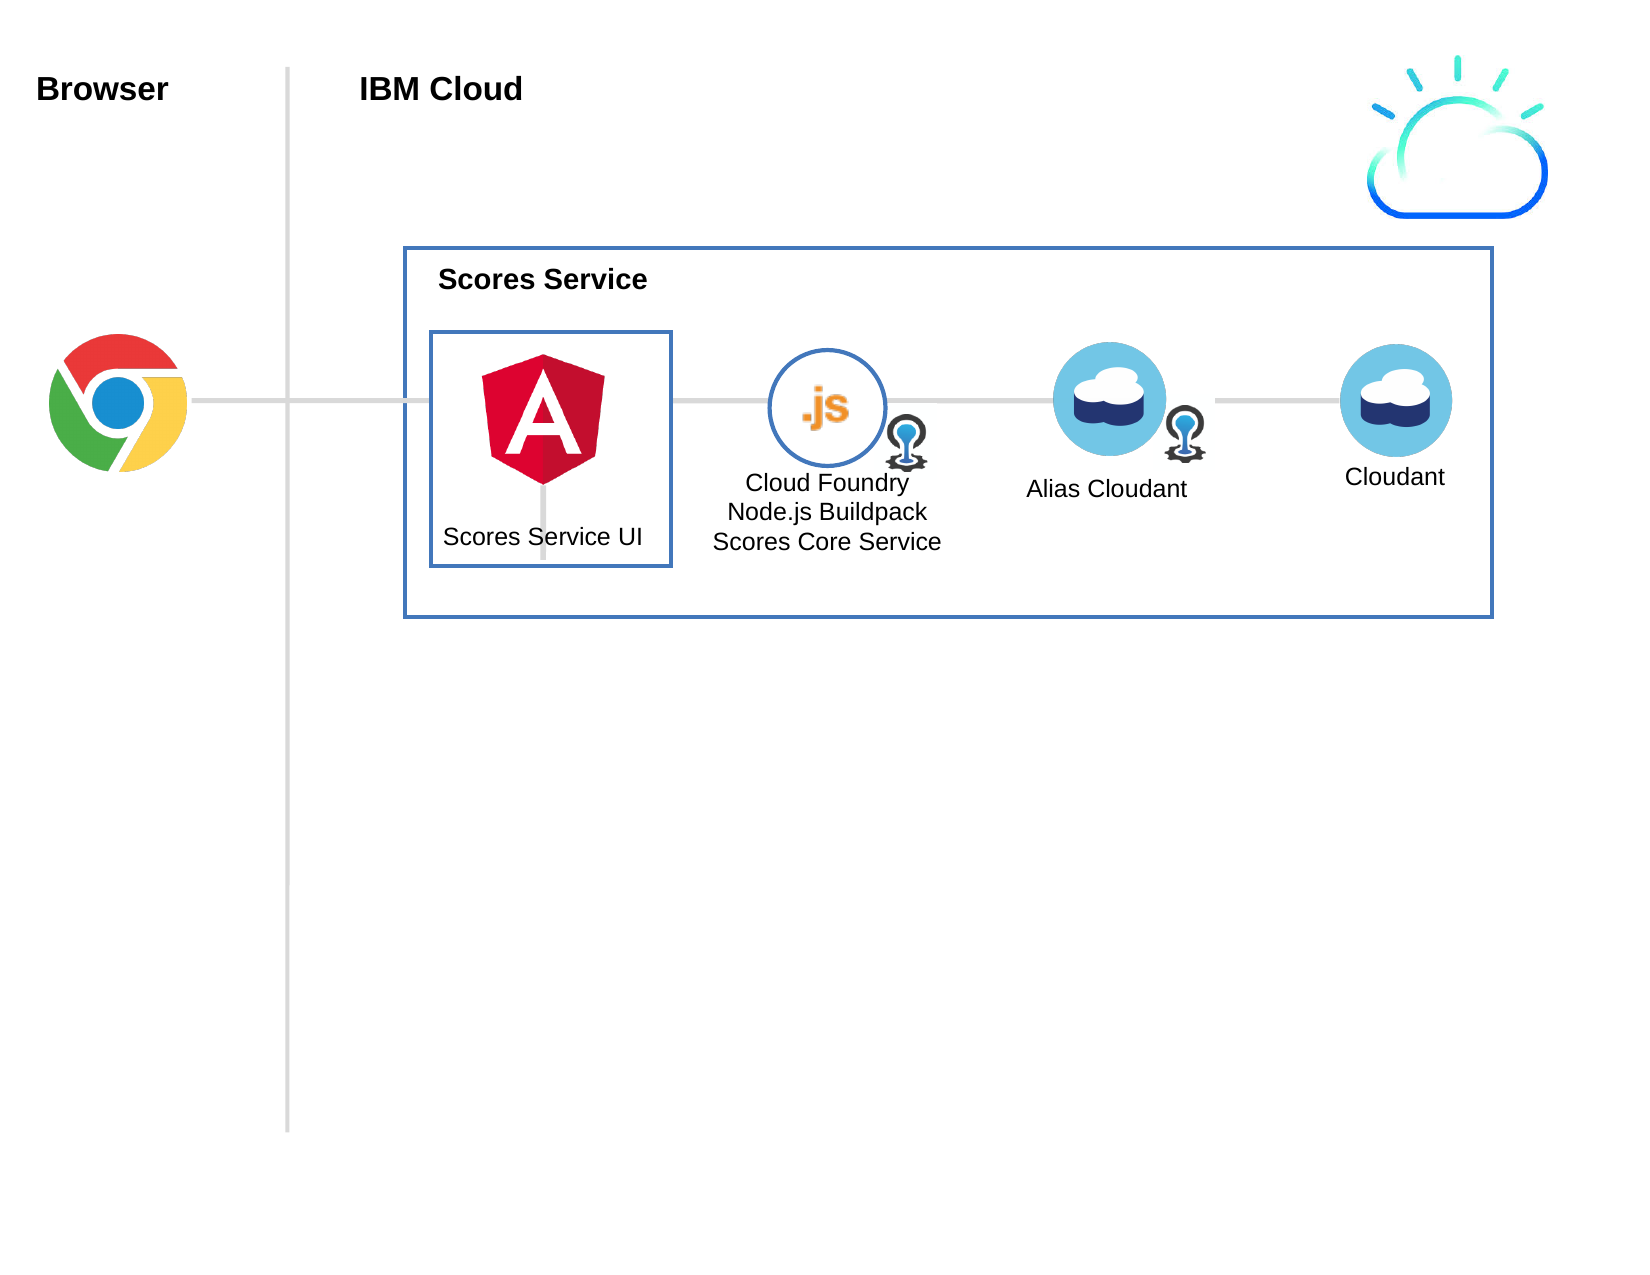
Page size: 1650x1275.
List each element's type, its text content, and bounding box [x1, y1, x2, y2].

text_box [431, 331, 671, 513]
text_box [431, 557, 671, 566]
text_box [405, 247, 1492, 453]
text_box Cloudant [1295, 453, 1496, 497]
text_box Scores Service UI [415, 513, 671, 557]
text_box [715, 349, 940, 557]
picture [1339, 343, 1455, 459]
picture [1367, 54, 1549, 219]
picture [1052, 341, 1216, 472]
text_box Browser [36, 66, 169, 107]
picture [461, 333, 625, 497]
text_box IBM Cloud [359, 66, 533, 107]
text_box Scores Service [415, 253, 671, 302]
text_box Alias Cloudant [1007, 466, 1208, 509]
text_box [405, 401, 1492, 617]
picture [49, 333, 188, 472]
